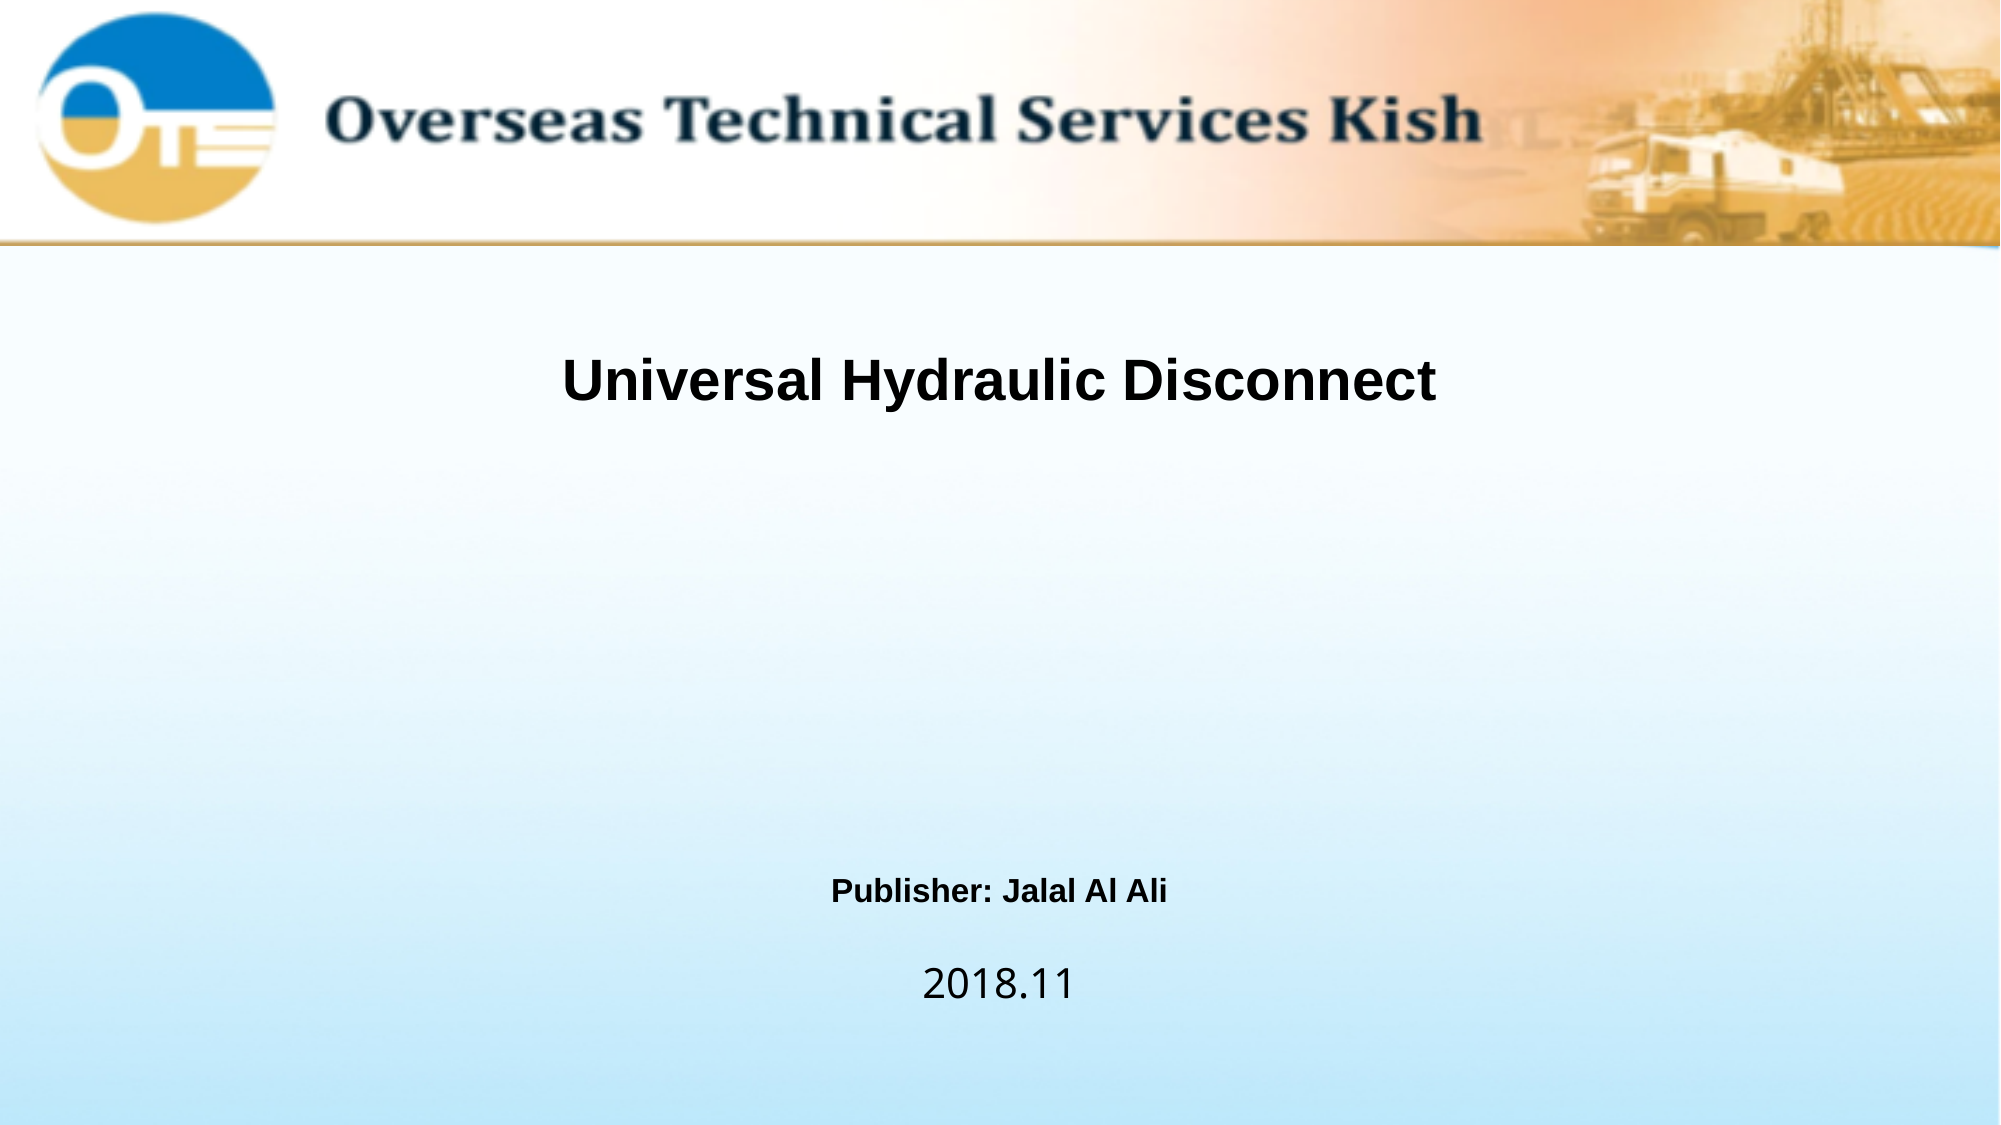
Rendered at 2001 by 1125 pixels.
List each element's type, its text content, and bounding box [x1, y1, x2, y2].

text_box Universal Hydraulic Disconnect [254, 334, 1746, 420]
text_box Publisher: Jalal Al Ali [254, 861, 1745, 916]
picture [0, 0, 2001, 1125]
text_box 2018.11 [254, 949, 1746, 1014]
